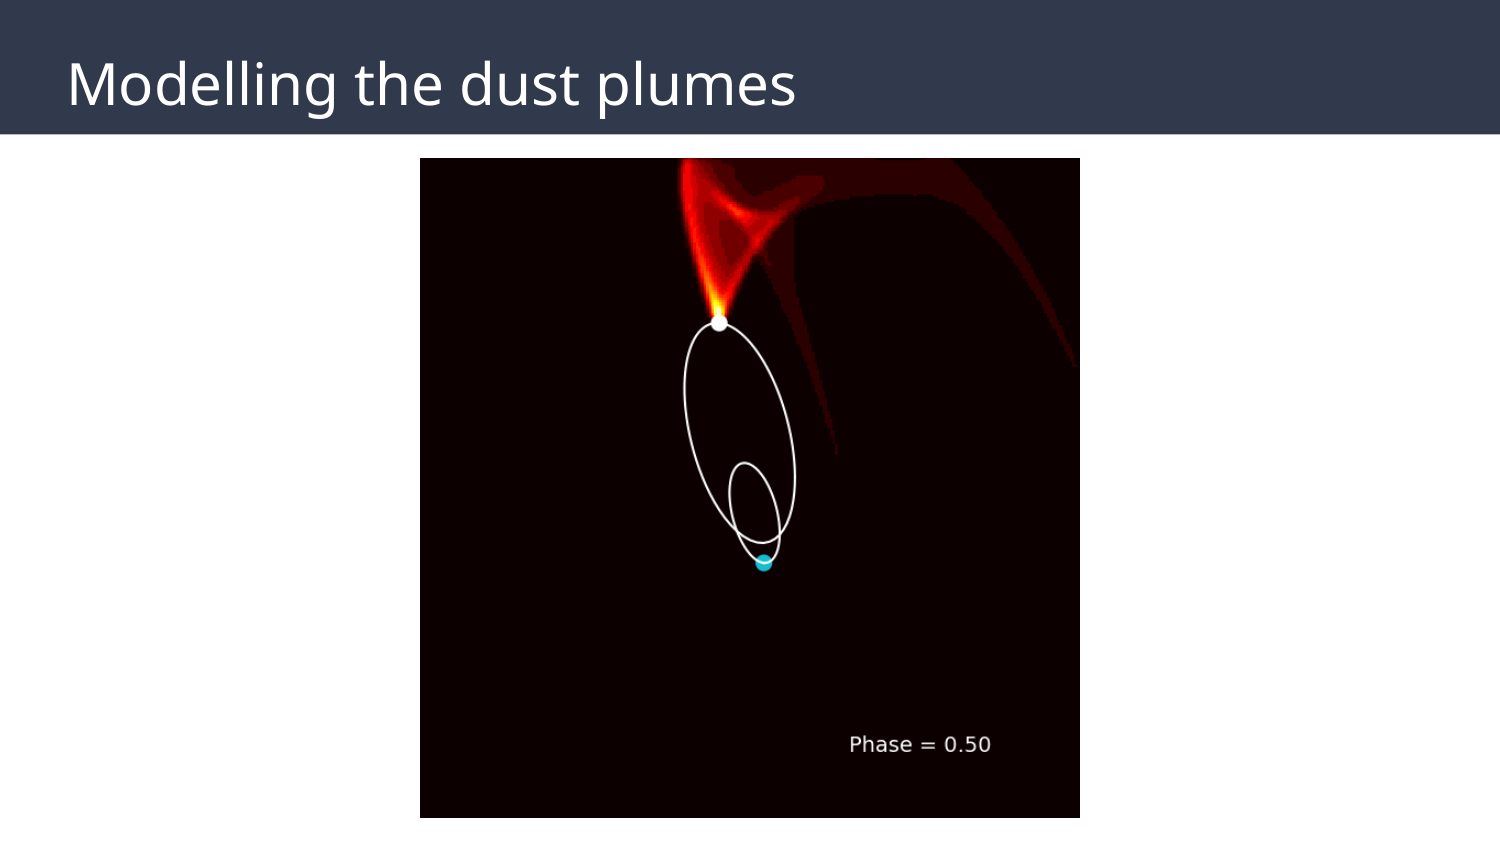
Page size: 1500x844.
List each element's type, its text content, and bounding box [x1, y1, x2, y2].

title Modelling the dust plumes [51, 32, 1449, 135]
picture [420, 158, 1080, 818]
